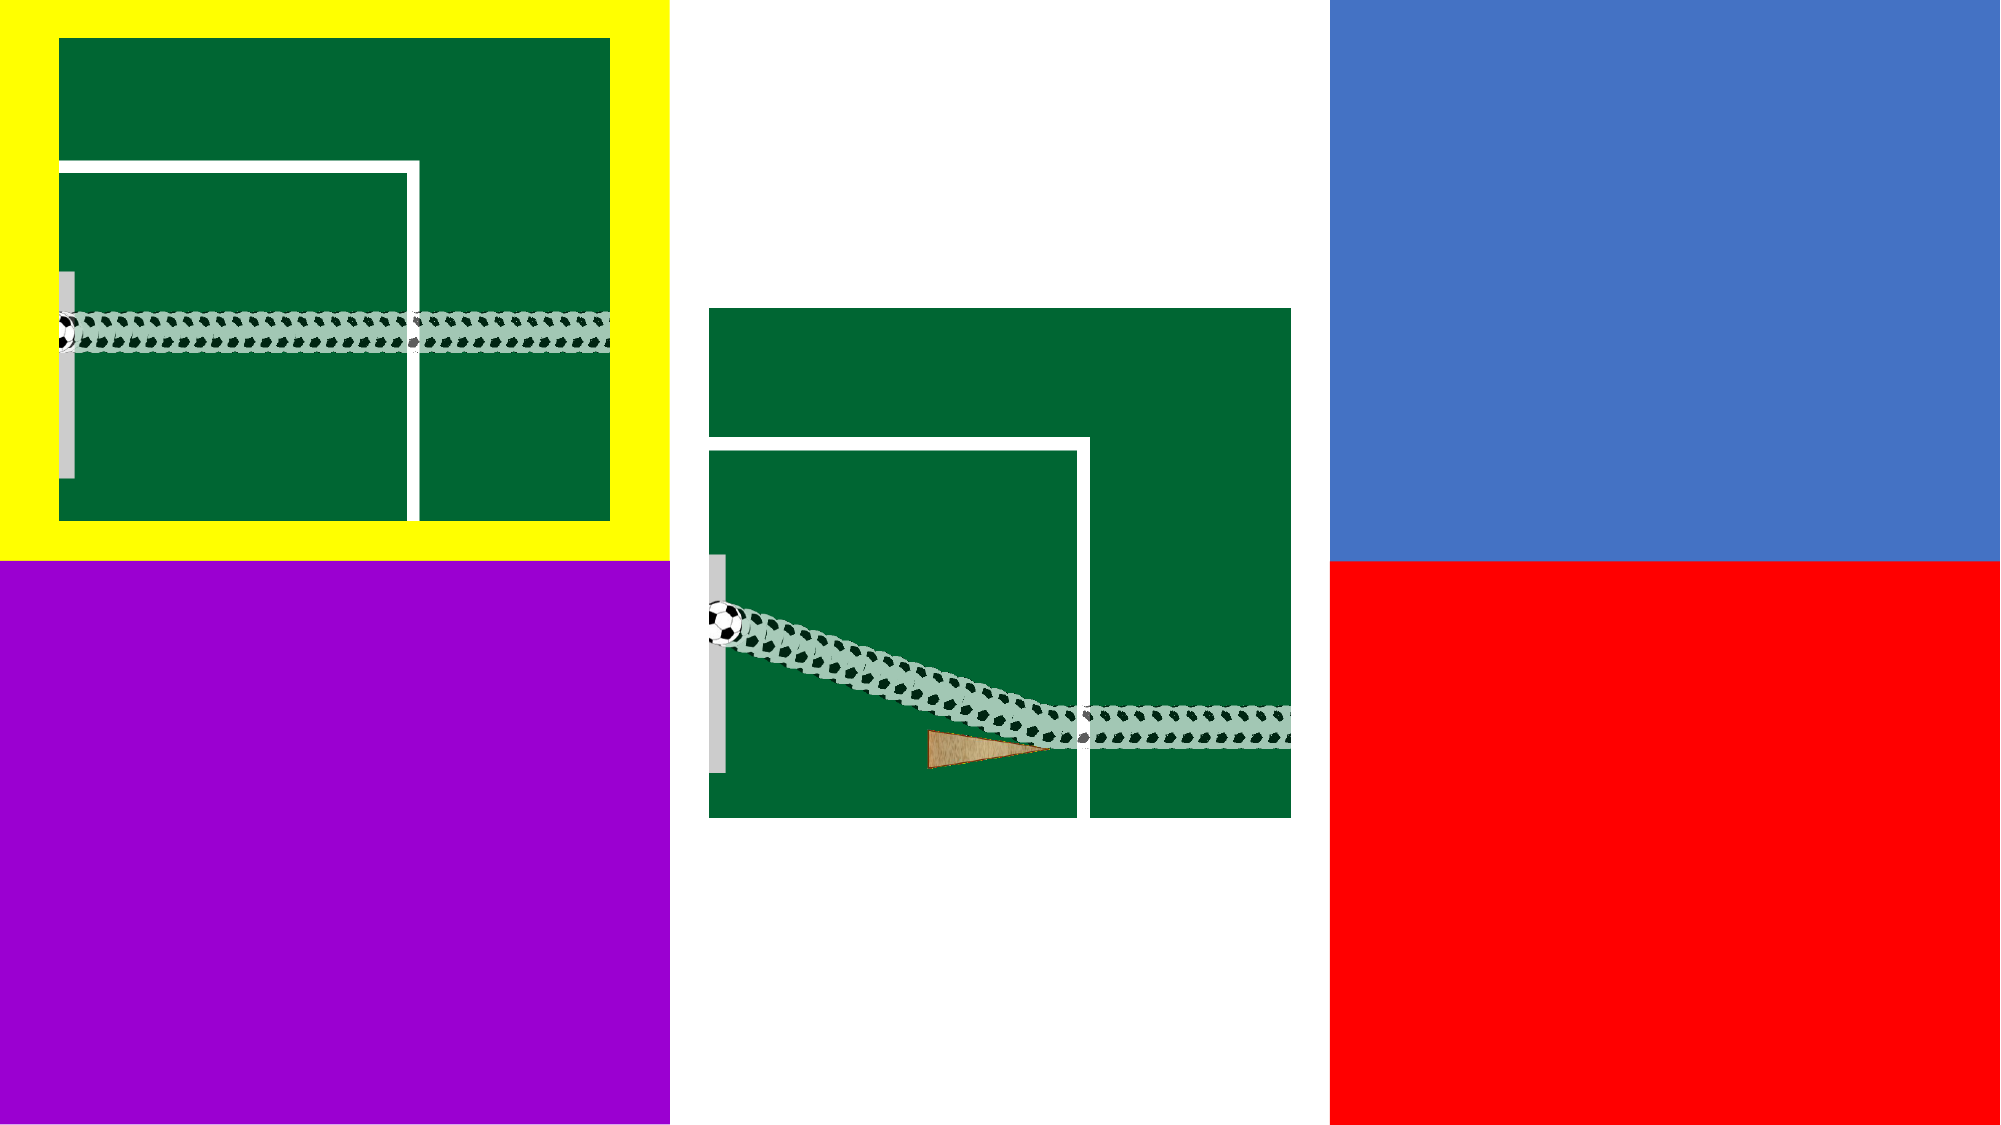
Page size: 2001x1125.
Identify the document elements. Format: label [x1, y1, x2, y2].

text_box [0, 560, 670, 1125]
picture [59, 38, 610, 521]
text_box [1329, 561, 2000, 1125]
text_box [0, 0, 670, 560]
picture [709, 308, 1291, 818]
text_box [1330, 0, 2000, 561]
